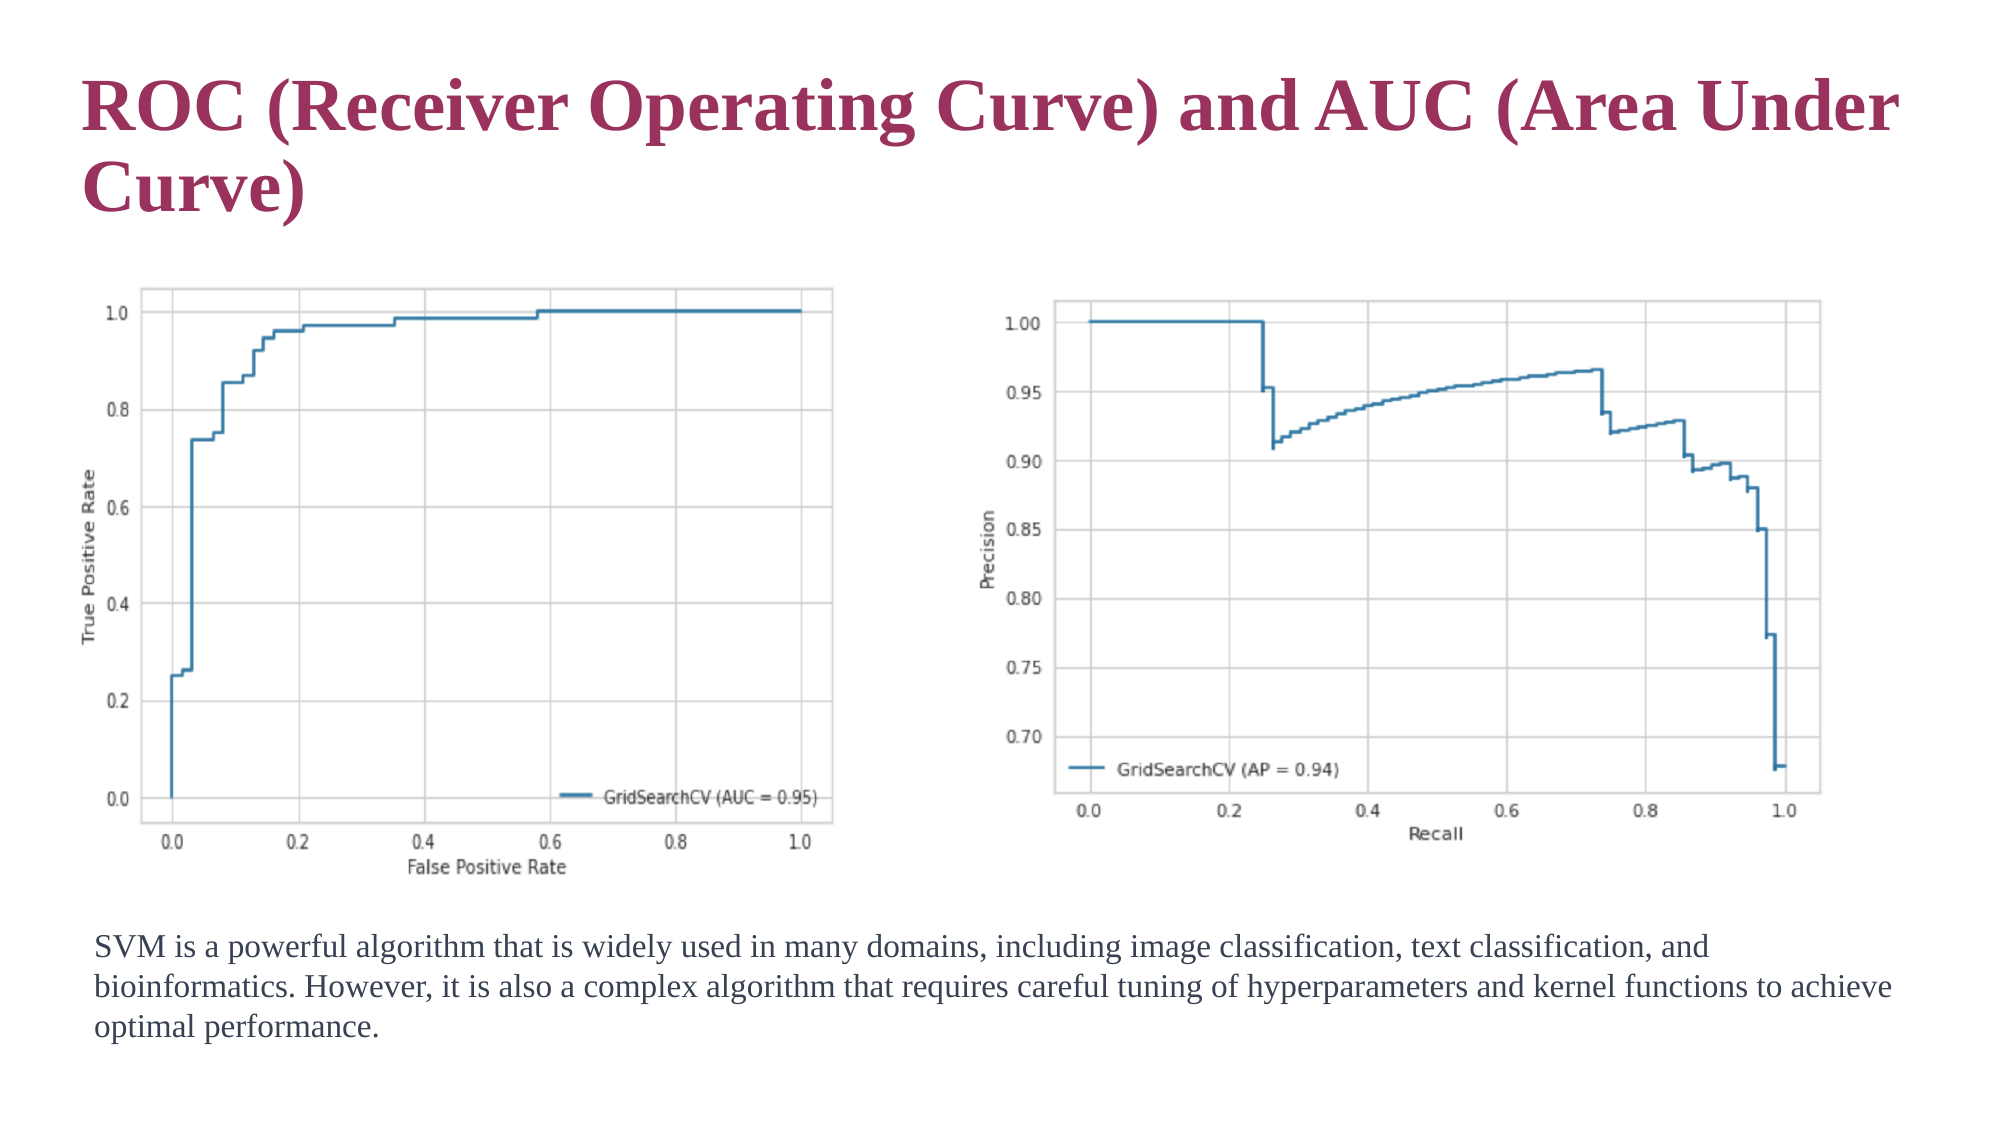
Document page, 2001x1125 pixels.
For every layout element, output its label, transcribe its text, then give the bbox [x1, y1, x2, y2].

picture [956, 281, 1867, 875]
text_box SVM is a powerful algorithm that is widely used in many domains, including image classification, text classification, and bioinformatics. However, it is also a complex algorithm that requires careful tuning of hyperparameters and kernel functions to achieve optimal performance. [79, 916, 1921, 1052]
text_box ROC (Receiver Operating Curve) and AUC (Area Under Curve) [66, 58, 1981, 248]
picture [66, 258, 884, 917]
